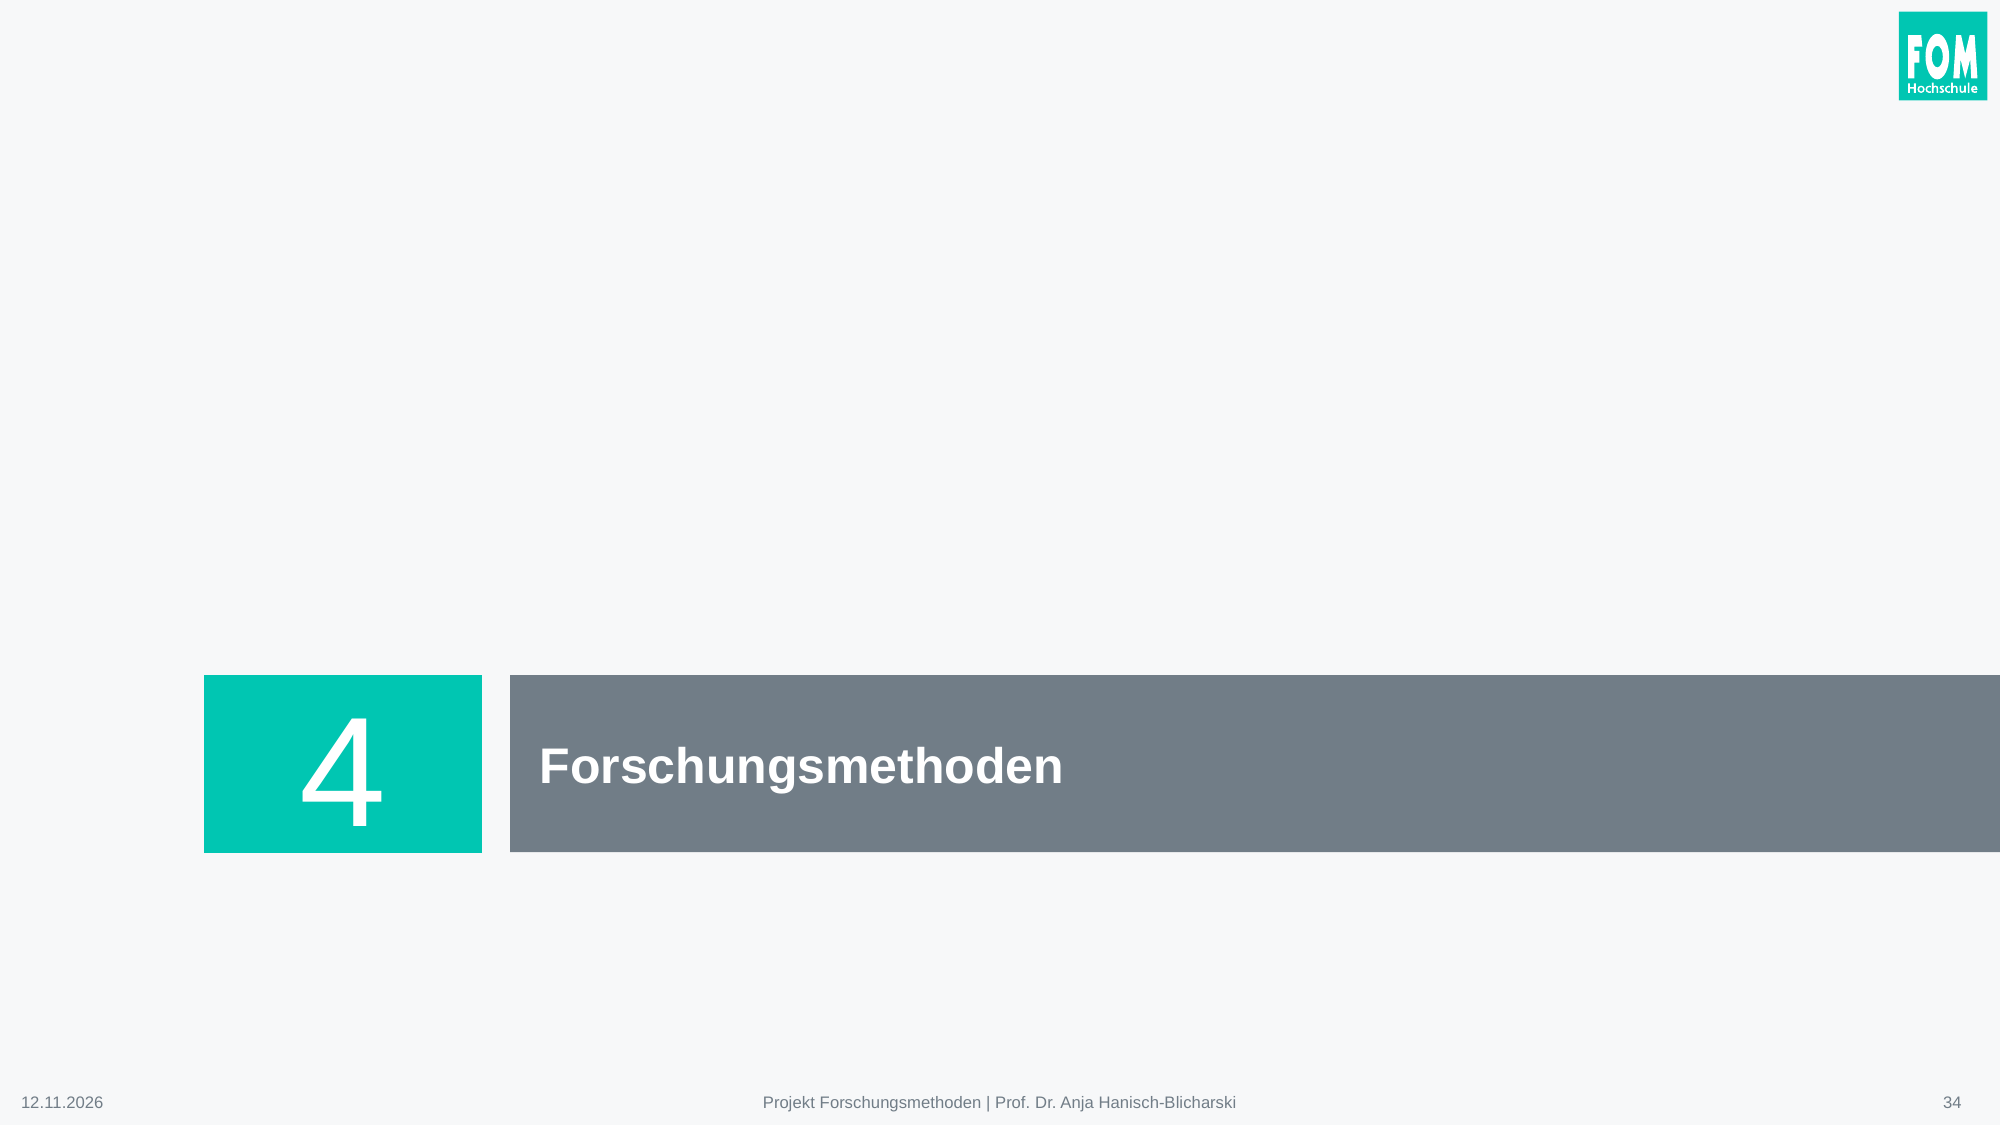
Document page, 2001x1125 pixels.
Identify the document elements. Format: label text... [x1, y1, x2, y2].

list Forschungsmethoden [510, 675, 2000, 853]
slide_number 34 [1659, 1084, 1977, 1125]
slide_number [21, 1084, 357, 1125]
list 4 [204, 675, 482, 853]
footer Projekt Forschungsmethoden | Prof. Dr. Anja Hanisch-Blicharski [391, 1084, 1609, 1125]
